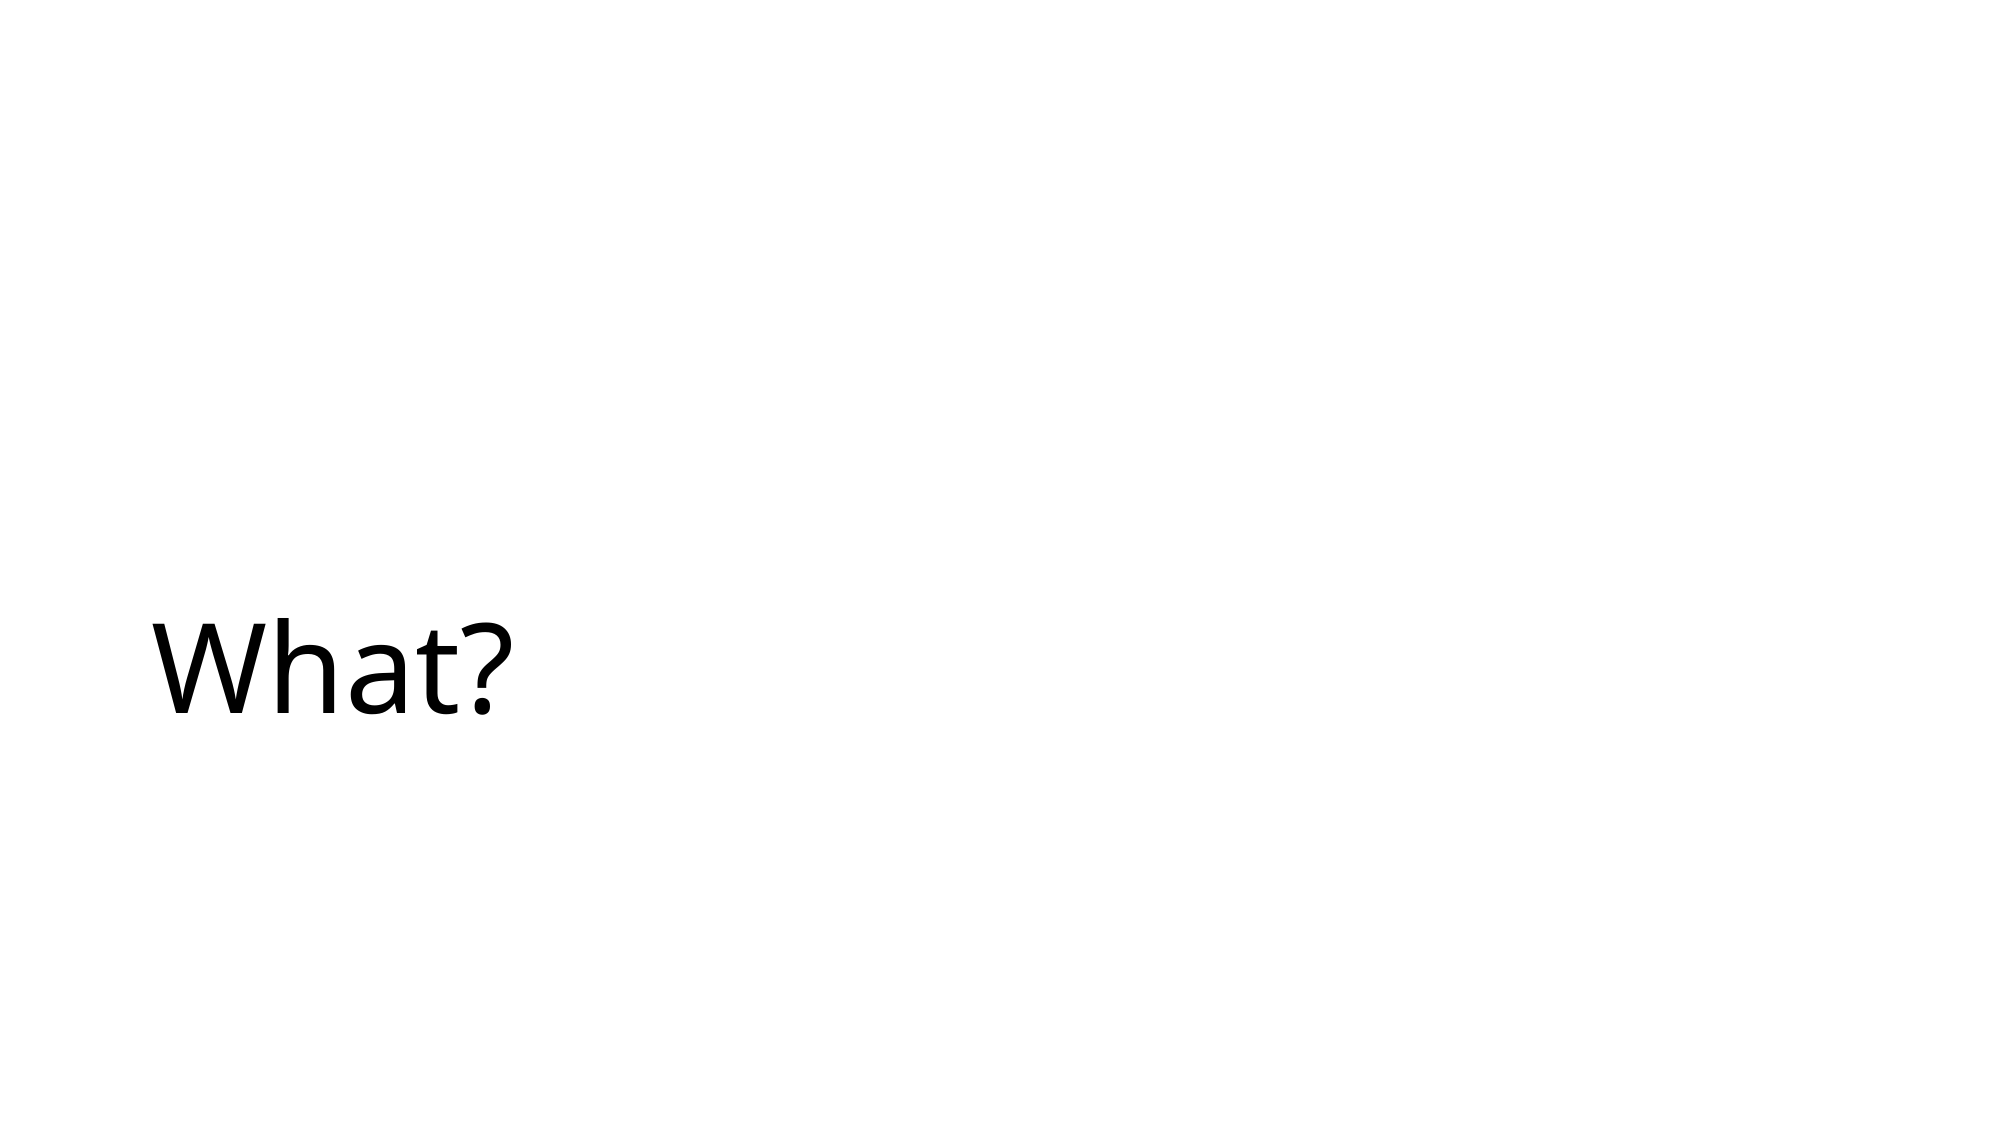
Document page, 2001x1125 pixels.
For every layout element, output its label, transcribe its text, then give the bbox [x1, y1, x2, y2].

title What? [136, 280, 1862, 749]
